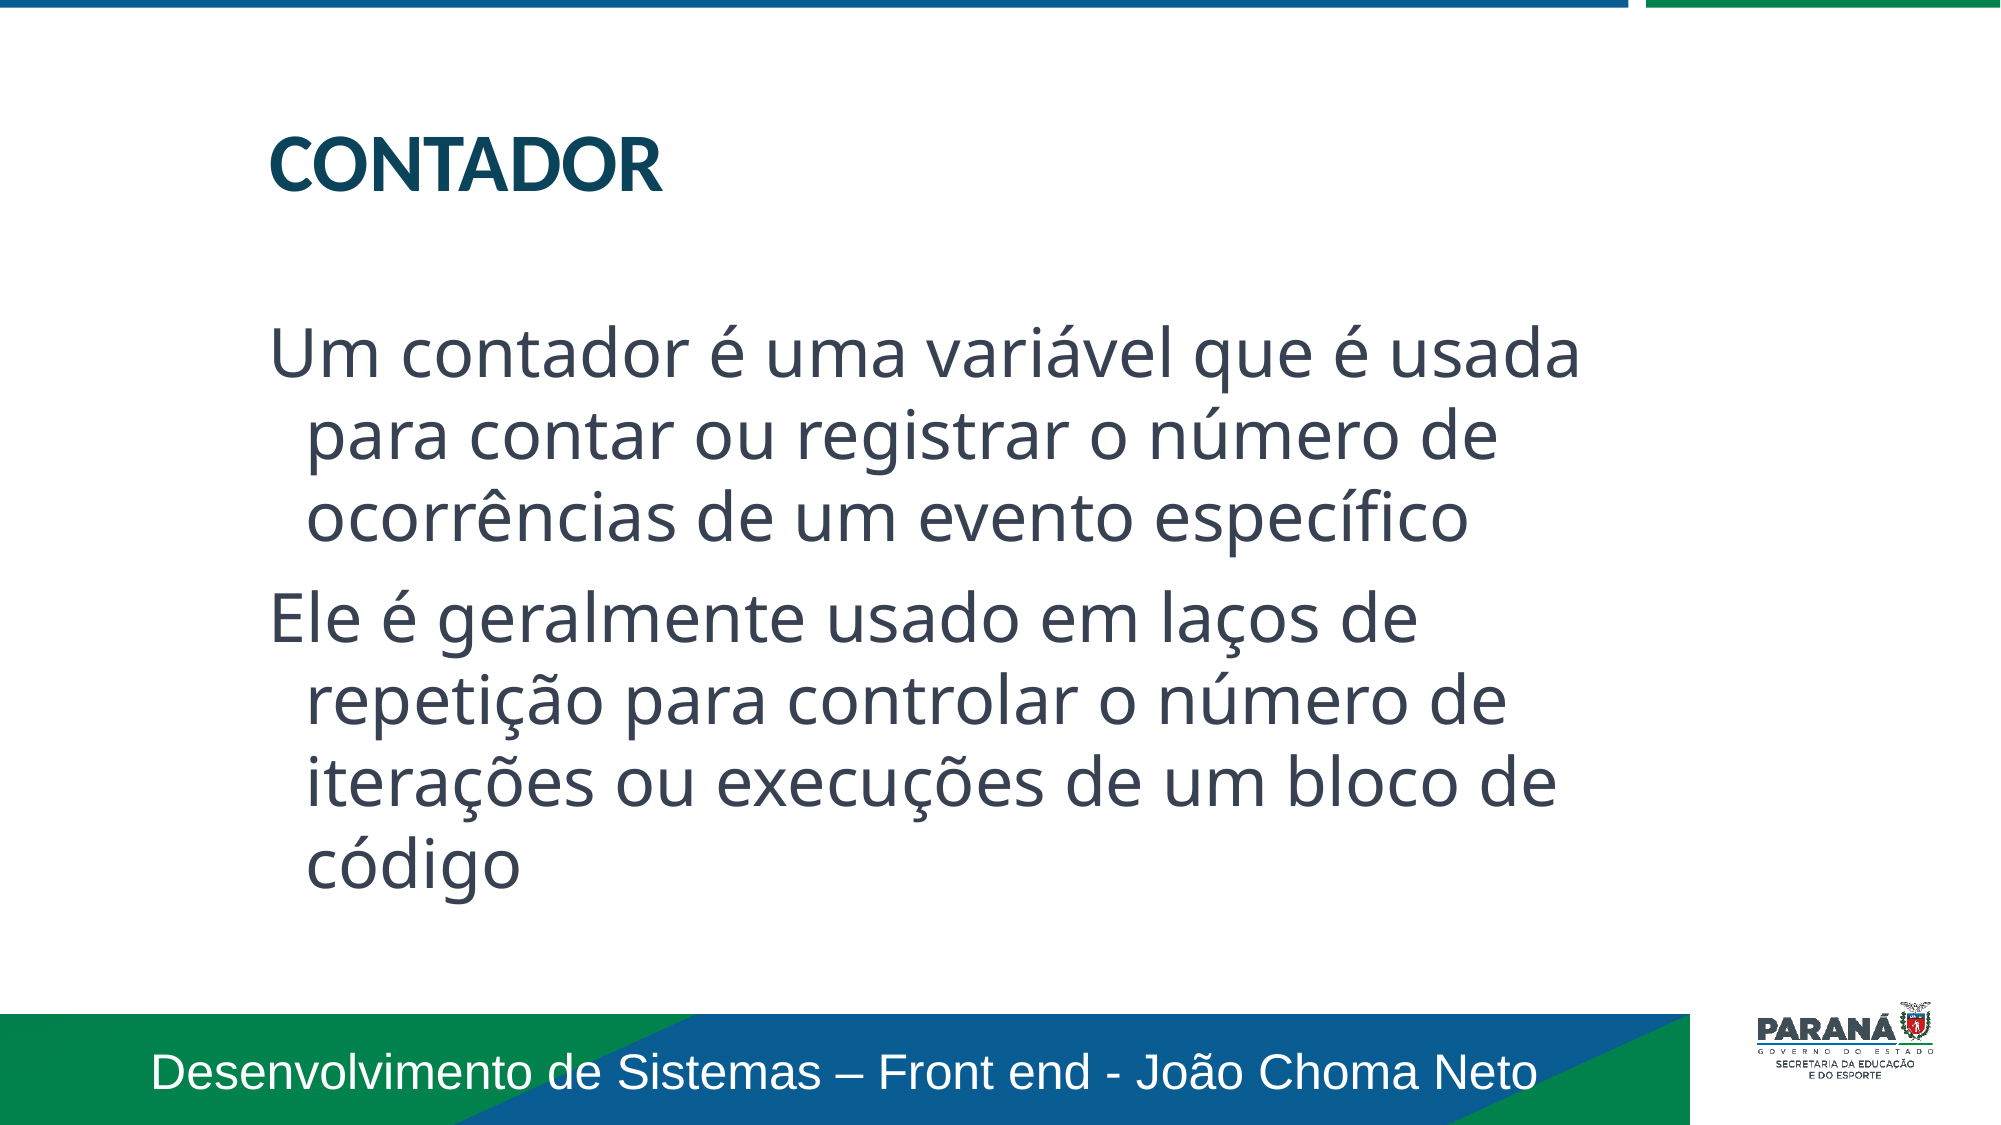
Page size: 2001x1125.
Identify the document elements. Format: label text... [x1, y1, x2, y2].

list Um contador é uma variável que é usada para contar ou registrar o número de ocorrências de um evento específico Ele é geralmente usado em laços de repetição para controlar o número de iterações ou execuções de um bloco de código [217, 302, 1677, 921]
picture [0, 1014, 1690, 1125]
list CONTADOR [217, 111, 1637, 249]
picture [1757, 1002, 1933, 1081]
